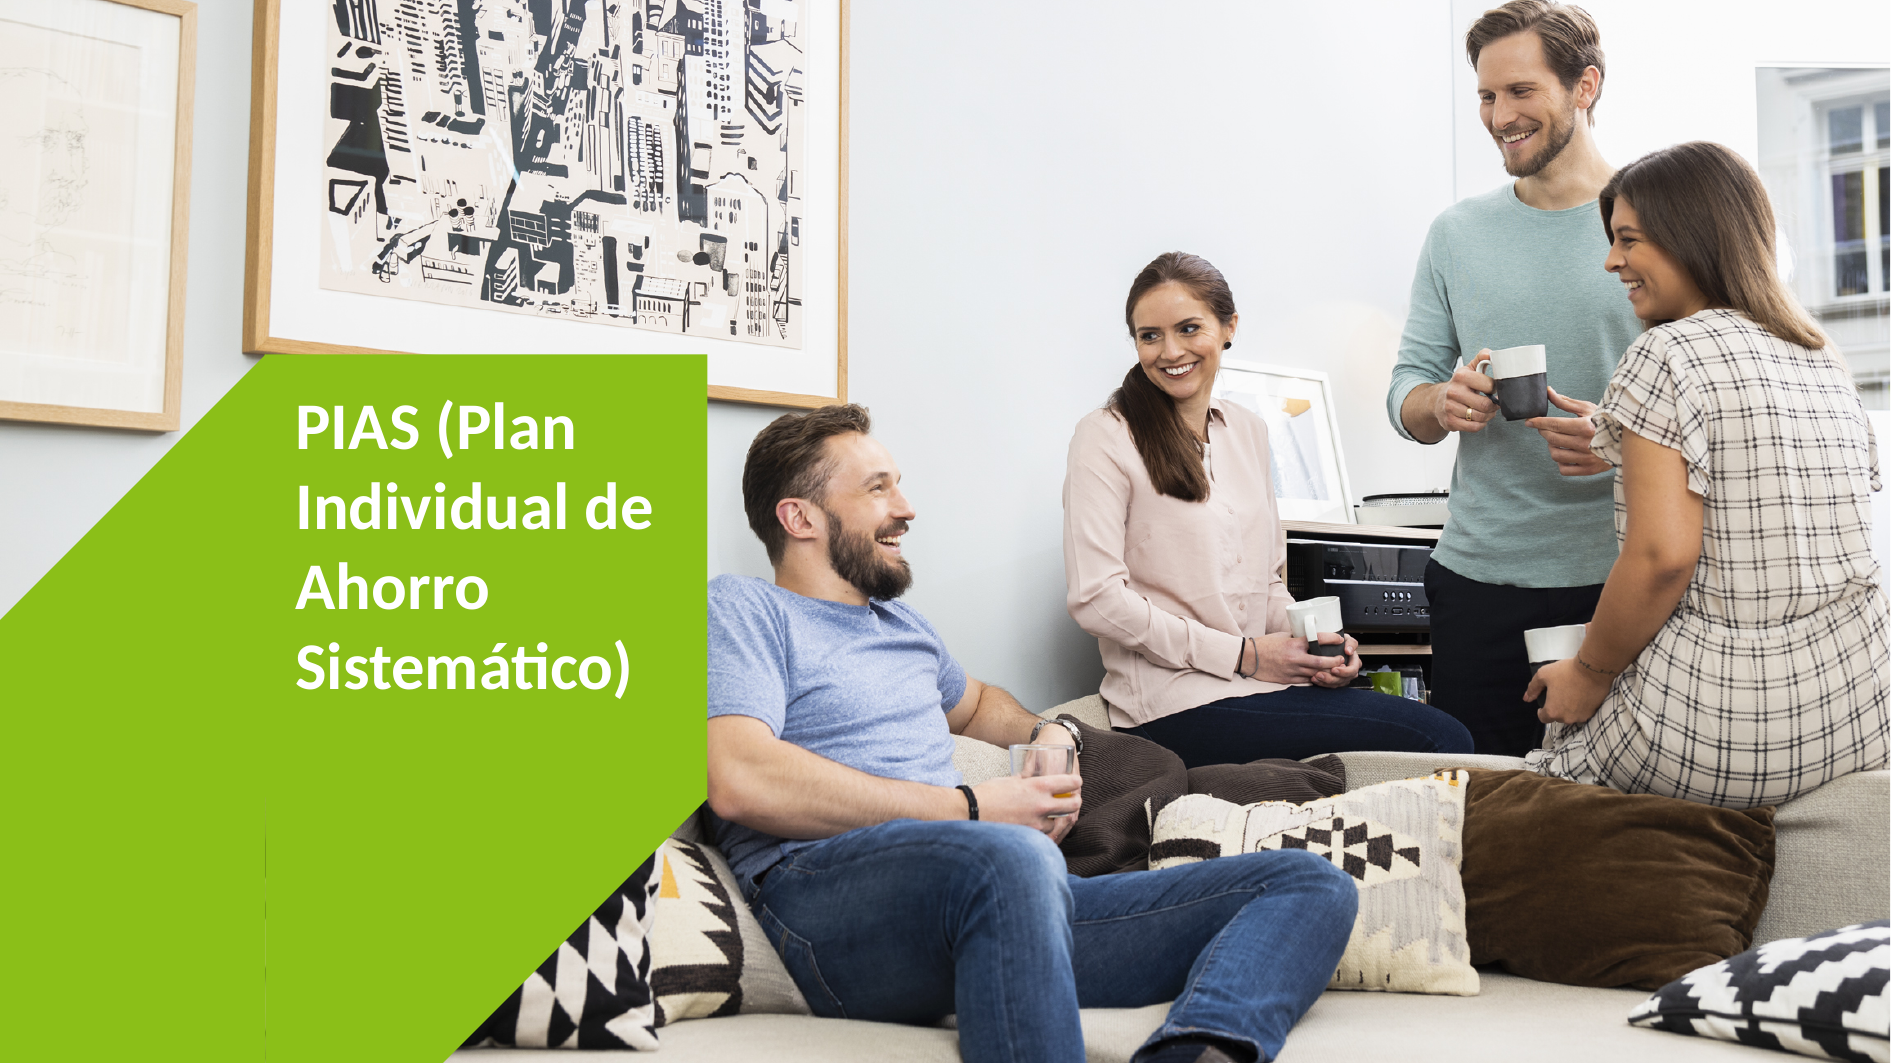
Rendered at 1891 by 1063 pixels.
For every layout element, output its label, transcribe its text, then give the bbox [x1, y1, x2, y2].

picture [0, 0, 1891, 1063]
title PIAS (Plan Individual de Ahorro Sistemático) [259, 496, 733, 709]
